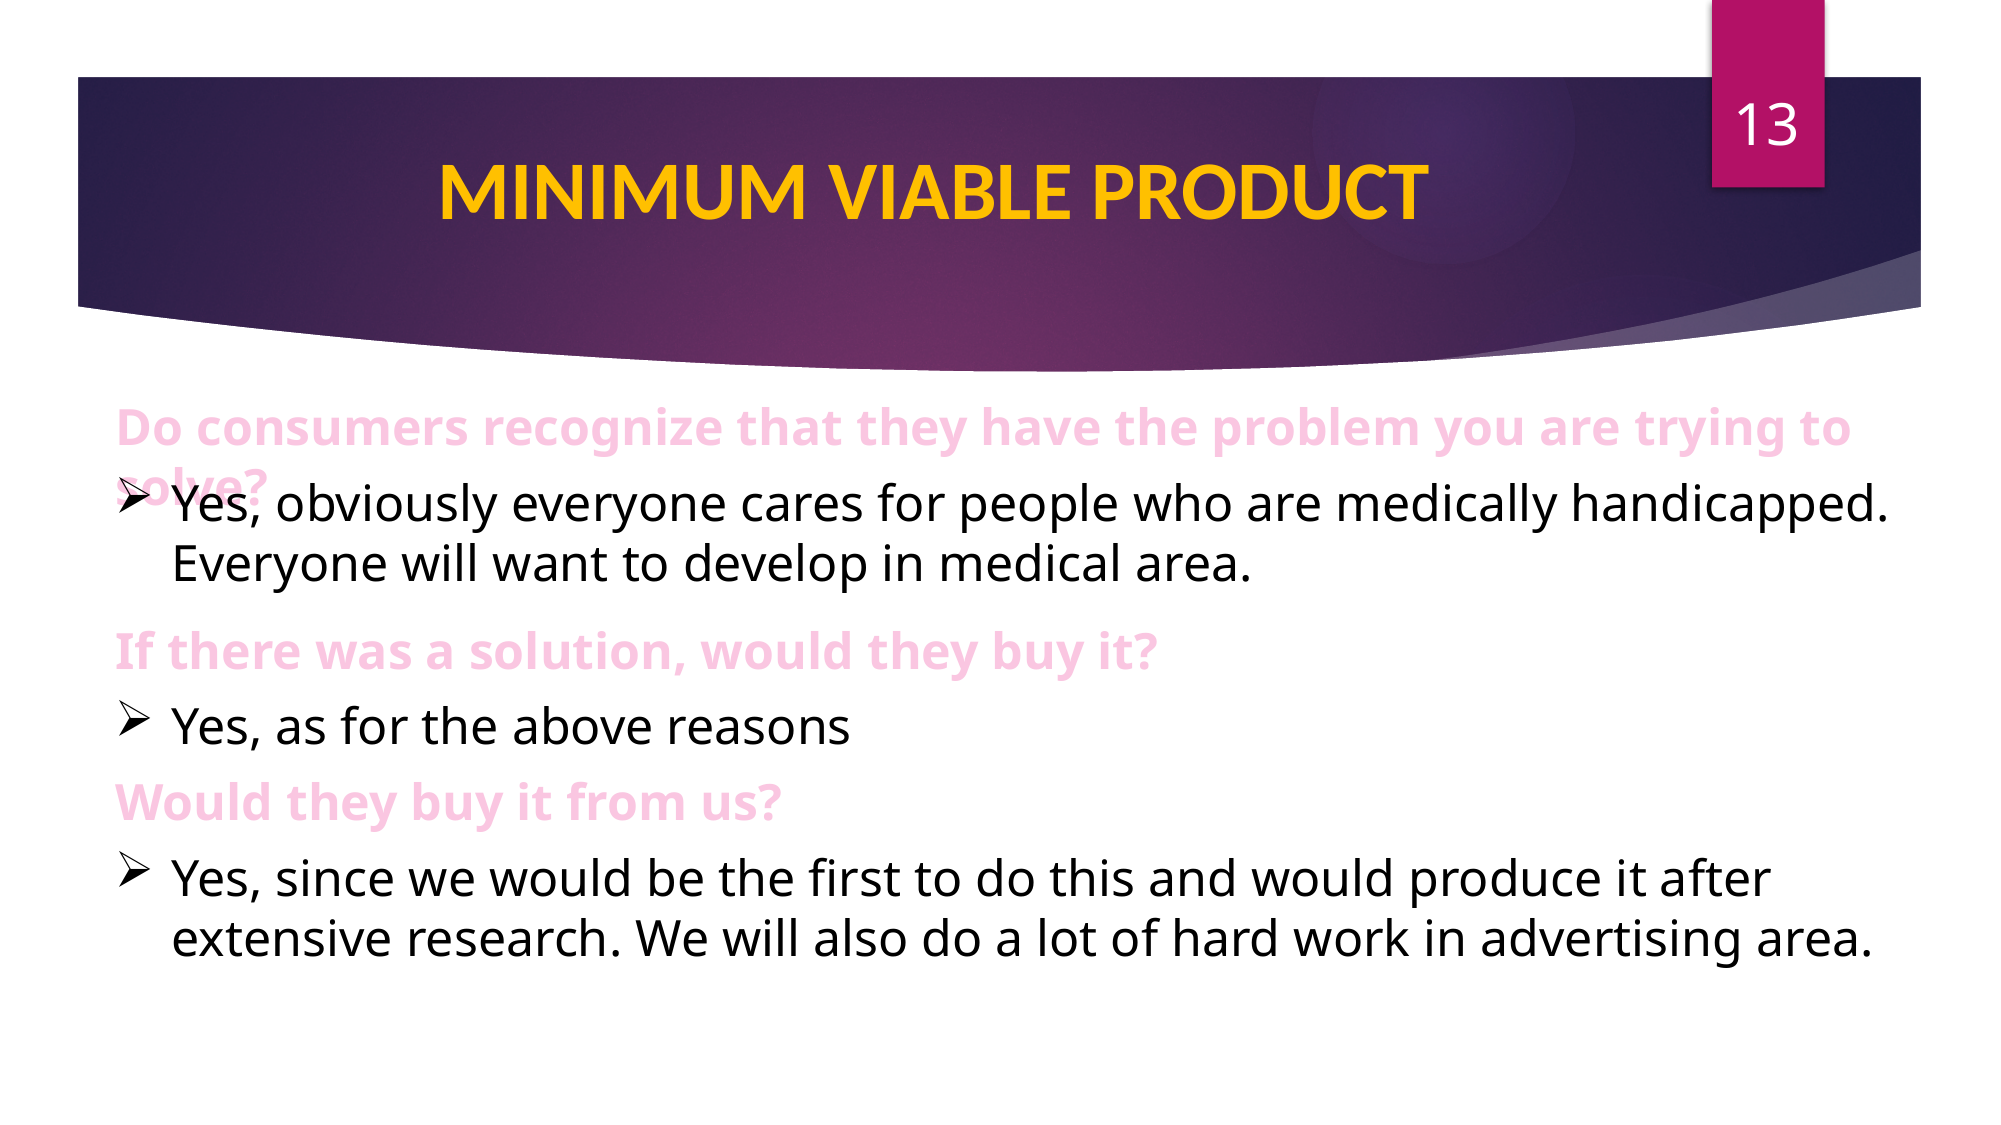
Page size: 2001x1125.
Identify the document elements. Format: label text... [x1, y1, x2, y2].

text_box If there was a solution, would they buy it? [100, 611, 1985, 687]
text_box Do consumers recognize that they have the problem you are trying to solve? [100, 388, 1985, 524]
text_box Yes, as for the above reasons [100, 687, 1944, 762]
slide_number 13 [1698, 48, 1836, 175]
text_box Yes, obviously everyone cares for people who are medically handicapped. Everyone will want to develop in medical area. [100, 463, 1944, 599]
text_box Yes, since we would be the first to do this and would produce it after extensive research. We will also do a lot of hard work in advertising area. [100, 838, 1944, 974]
text_box MINIMUM VIABLE PRODUCT [376, 122, 1493, 244]
text_box Would they buy it from us? [100, 762, 1985, 838]
